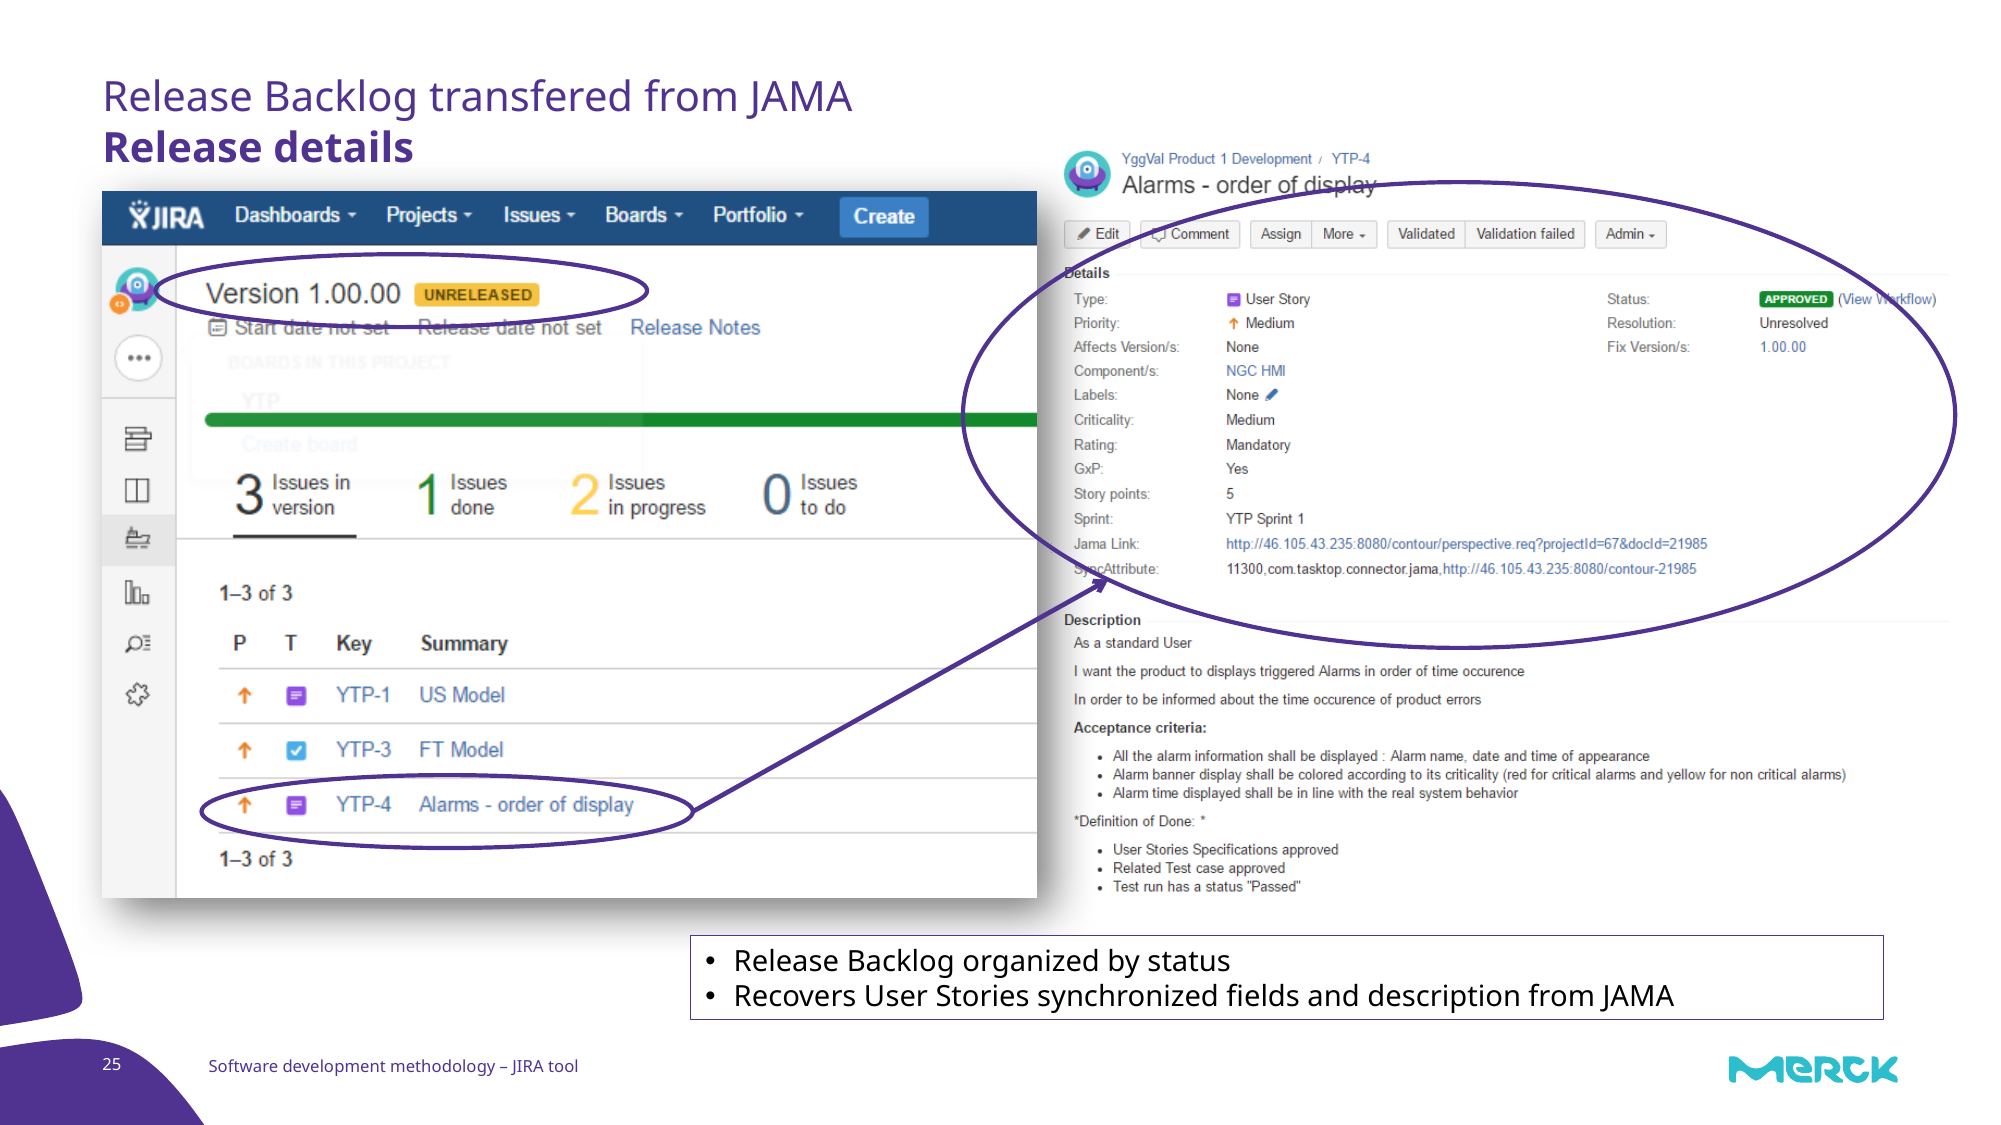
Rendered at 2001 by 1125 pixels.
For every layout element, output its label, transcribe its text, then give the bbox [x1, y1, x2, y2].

list [102, 823, 1898, 1000]
list Release Backlog transfered from JAMA [102, 66, 1898, 119]
text_box [1954, 387, 1958, 443]
picture [102, 190, 1037, 898]
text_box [692, 579, 1109, 812]
title Release details [102, 119, 1898, 174]
text_box Release Backlog organized by status Recovers User Stories synchronized fields and description from JAMA [689, 933, 1885, 1022]
footer Software development methodology – JIRA tool [208, 1046, 1639, 1083]
slide_number 25 [102, 1046, 208, 1083]
picture [1050, 140, 1950, 898]
